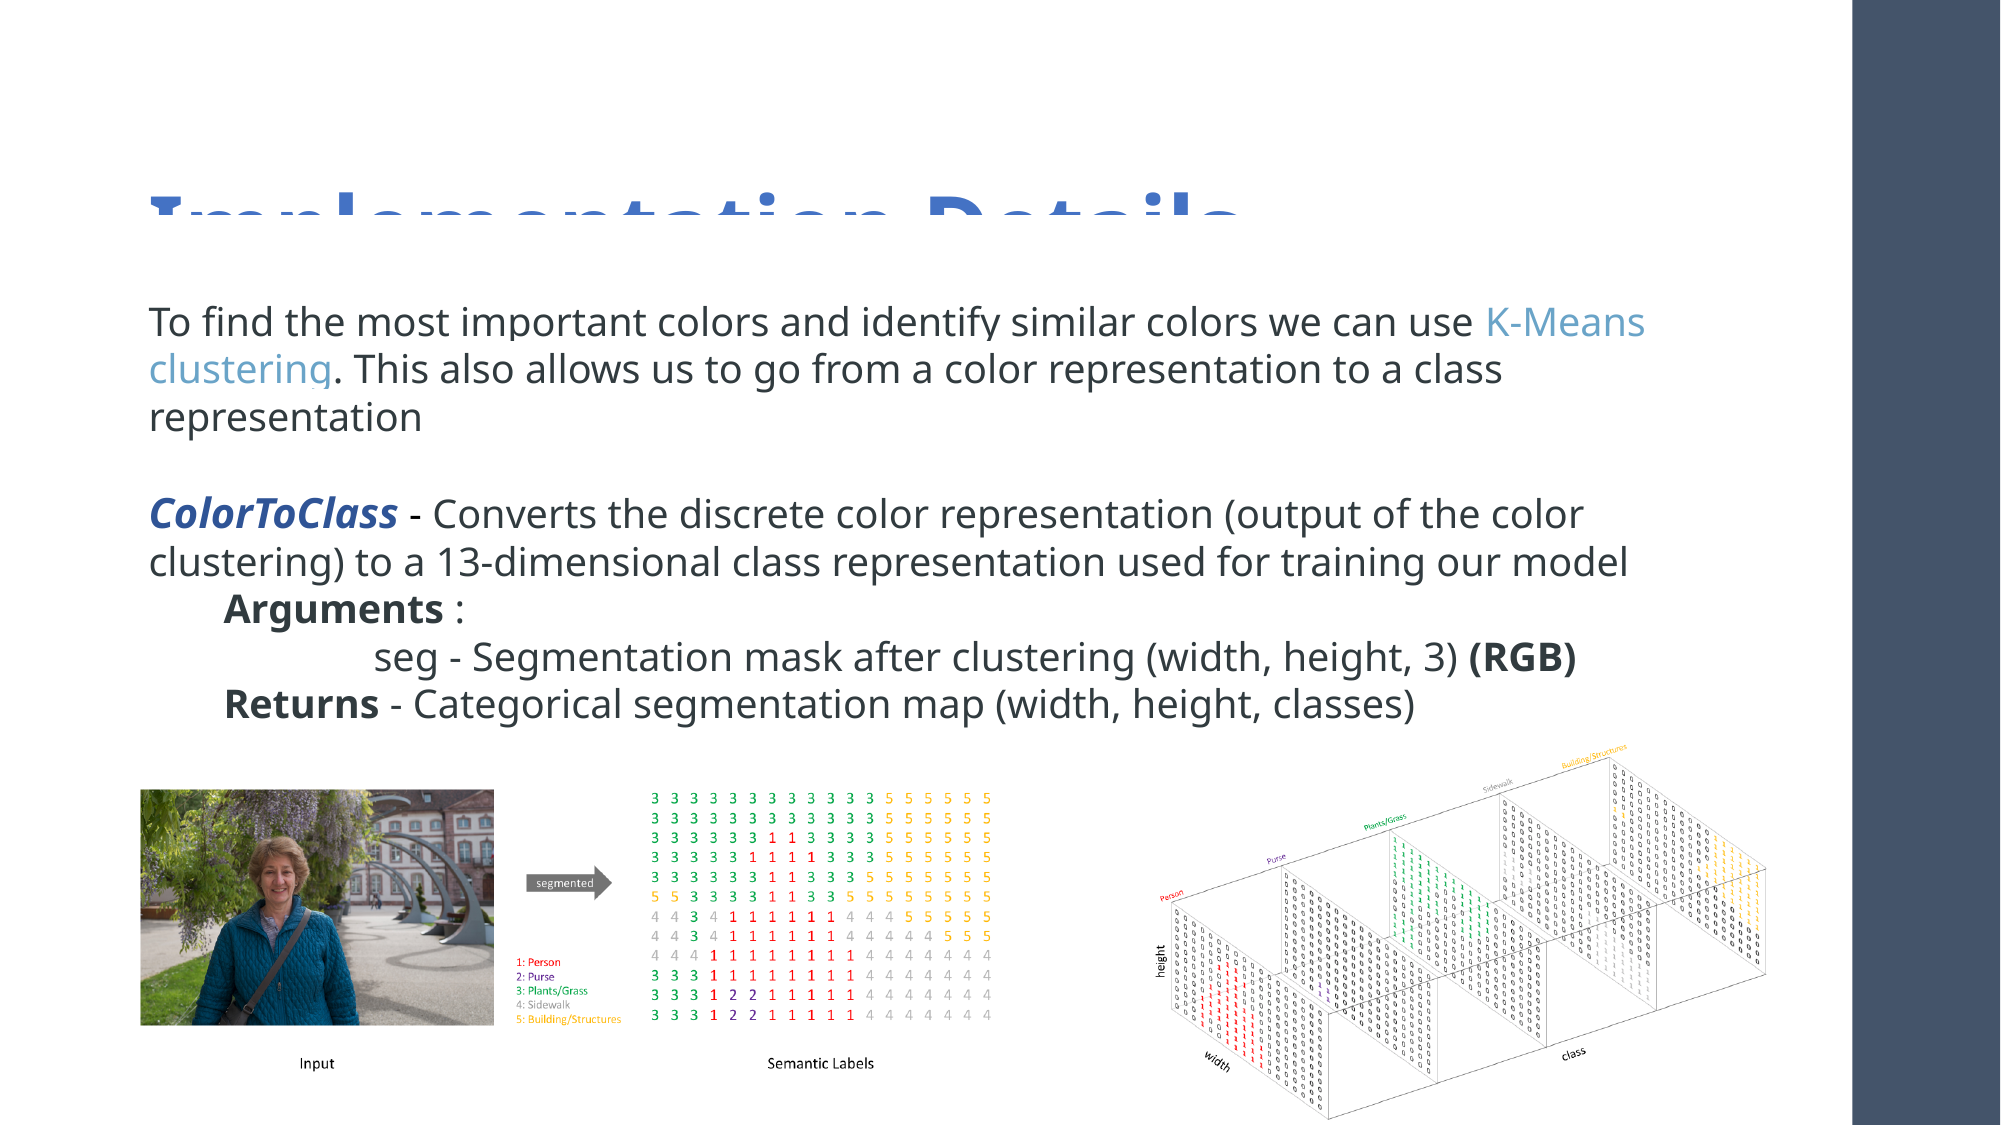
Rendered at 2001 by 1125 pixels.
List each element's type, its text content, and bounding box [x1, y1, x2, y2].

picture [1108, 736, 1787, 1123]
list To find the most important colors and identify similar colors we can use K-Means clustering. This also allows us to go from a color representation to a class representation ColorToClass - Converts the discrete color representation (output of the color clustering) to a 13-dimensional class representation used for training our model Arguments : seg - Segmentation mask after clustering (width, height, 3) (RGB) Returns - Categorical segmentation map (width, height, classes) [133, 215, 1694, 853]
title Implementation Details [133, 55, 1724, 291]
picture [133, 777, 1000, 1081]
